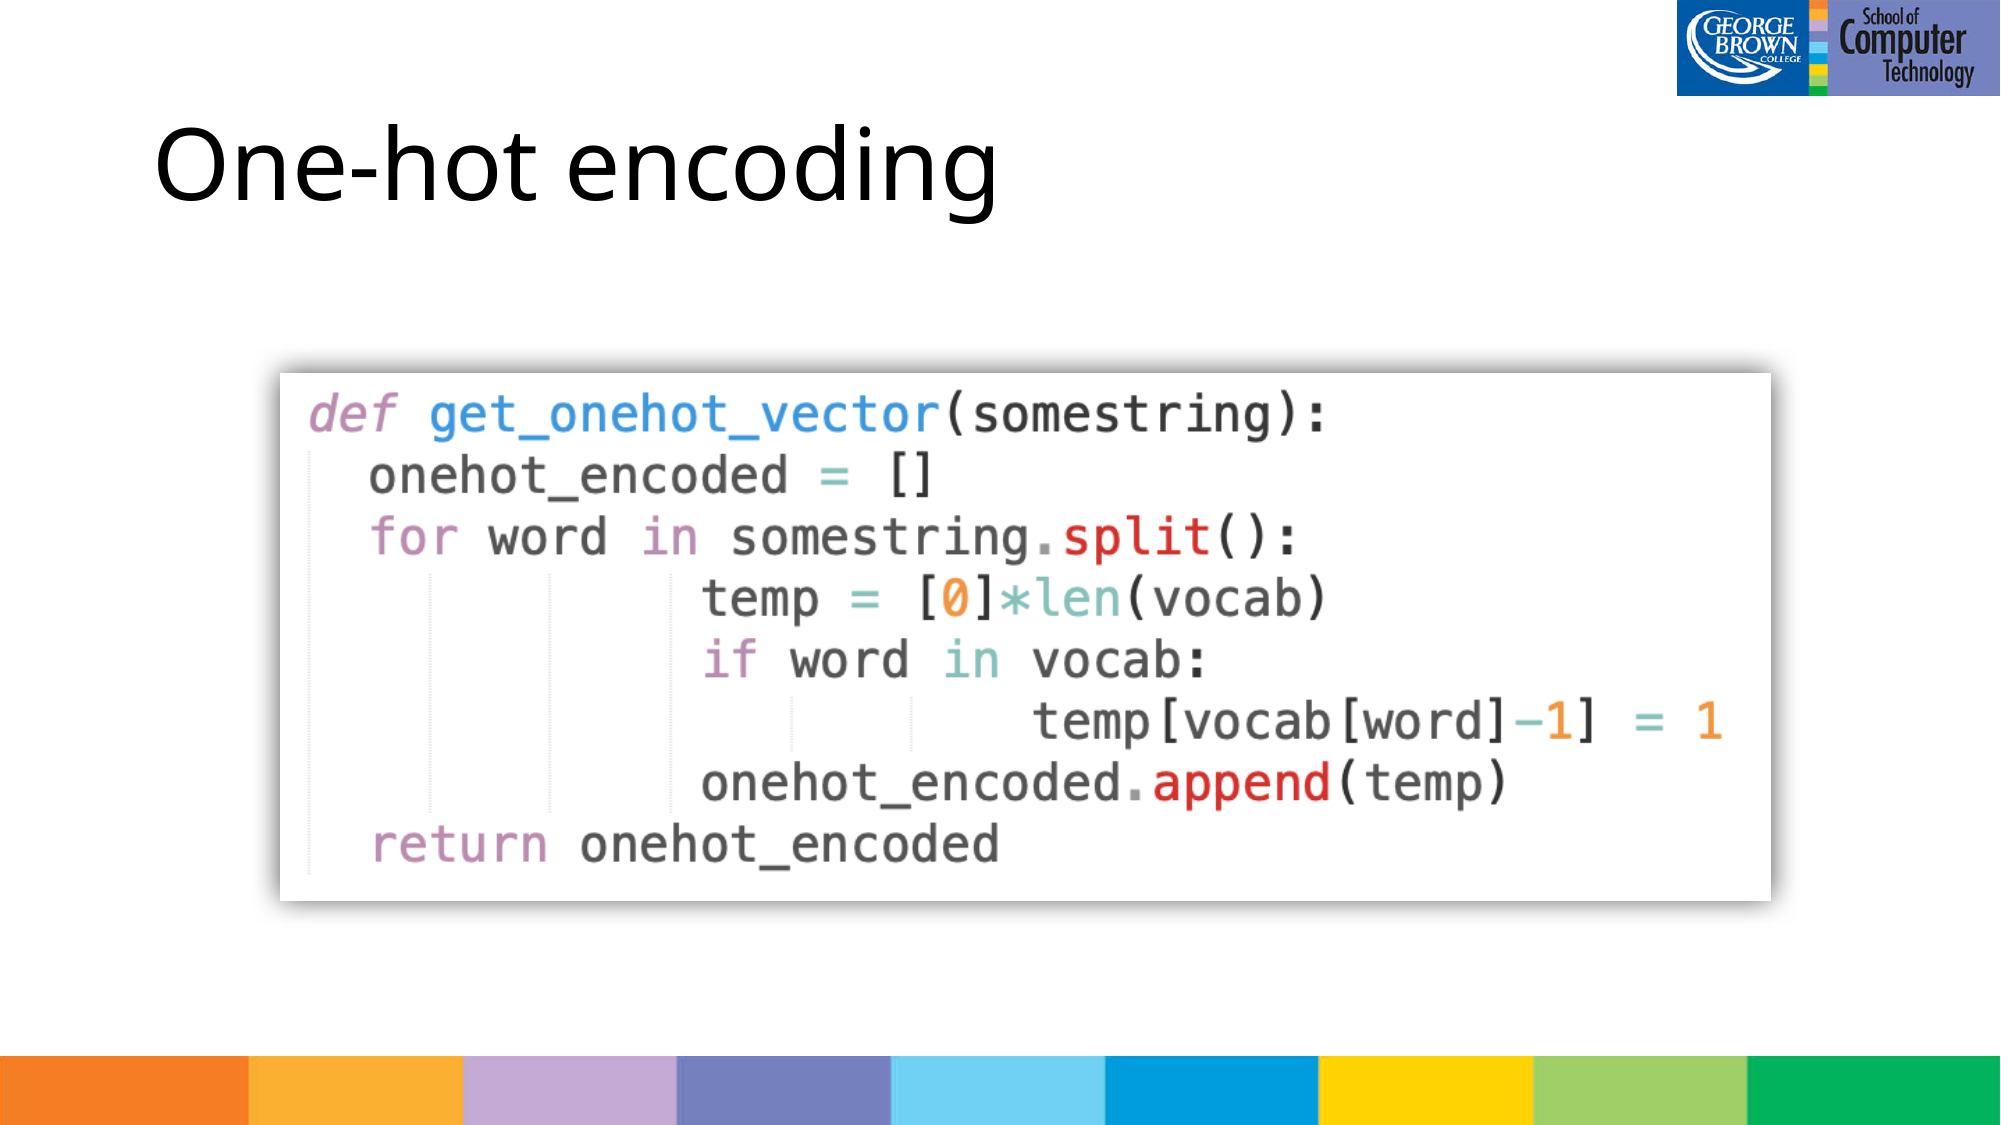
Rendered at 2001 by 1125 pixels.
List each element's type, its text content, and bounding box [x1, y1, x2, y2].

picture [1677, 0, 2000, 96]
picture [280, 373, 1771, 901]
picture [1318, 1056, 2000, 1125]
picture [0, 1056, 1105, 1125]
title One-hot encoding [137, 59, 1863, 278]
